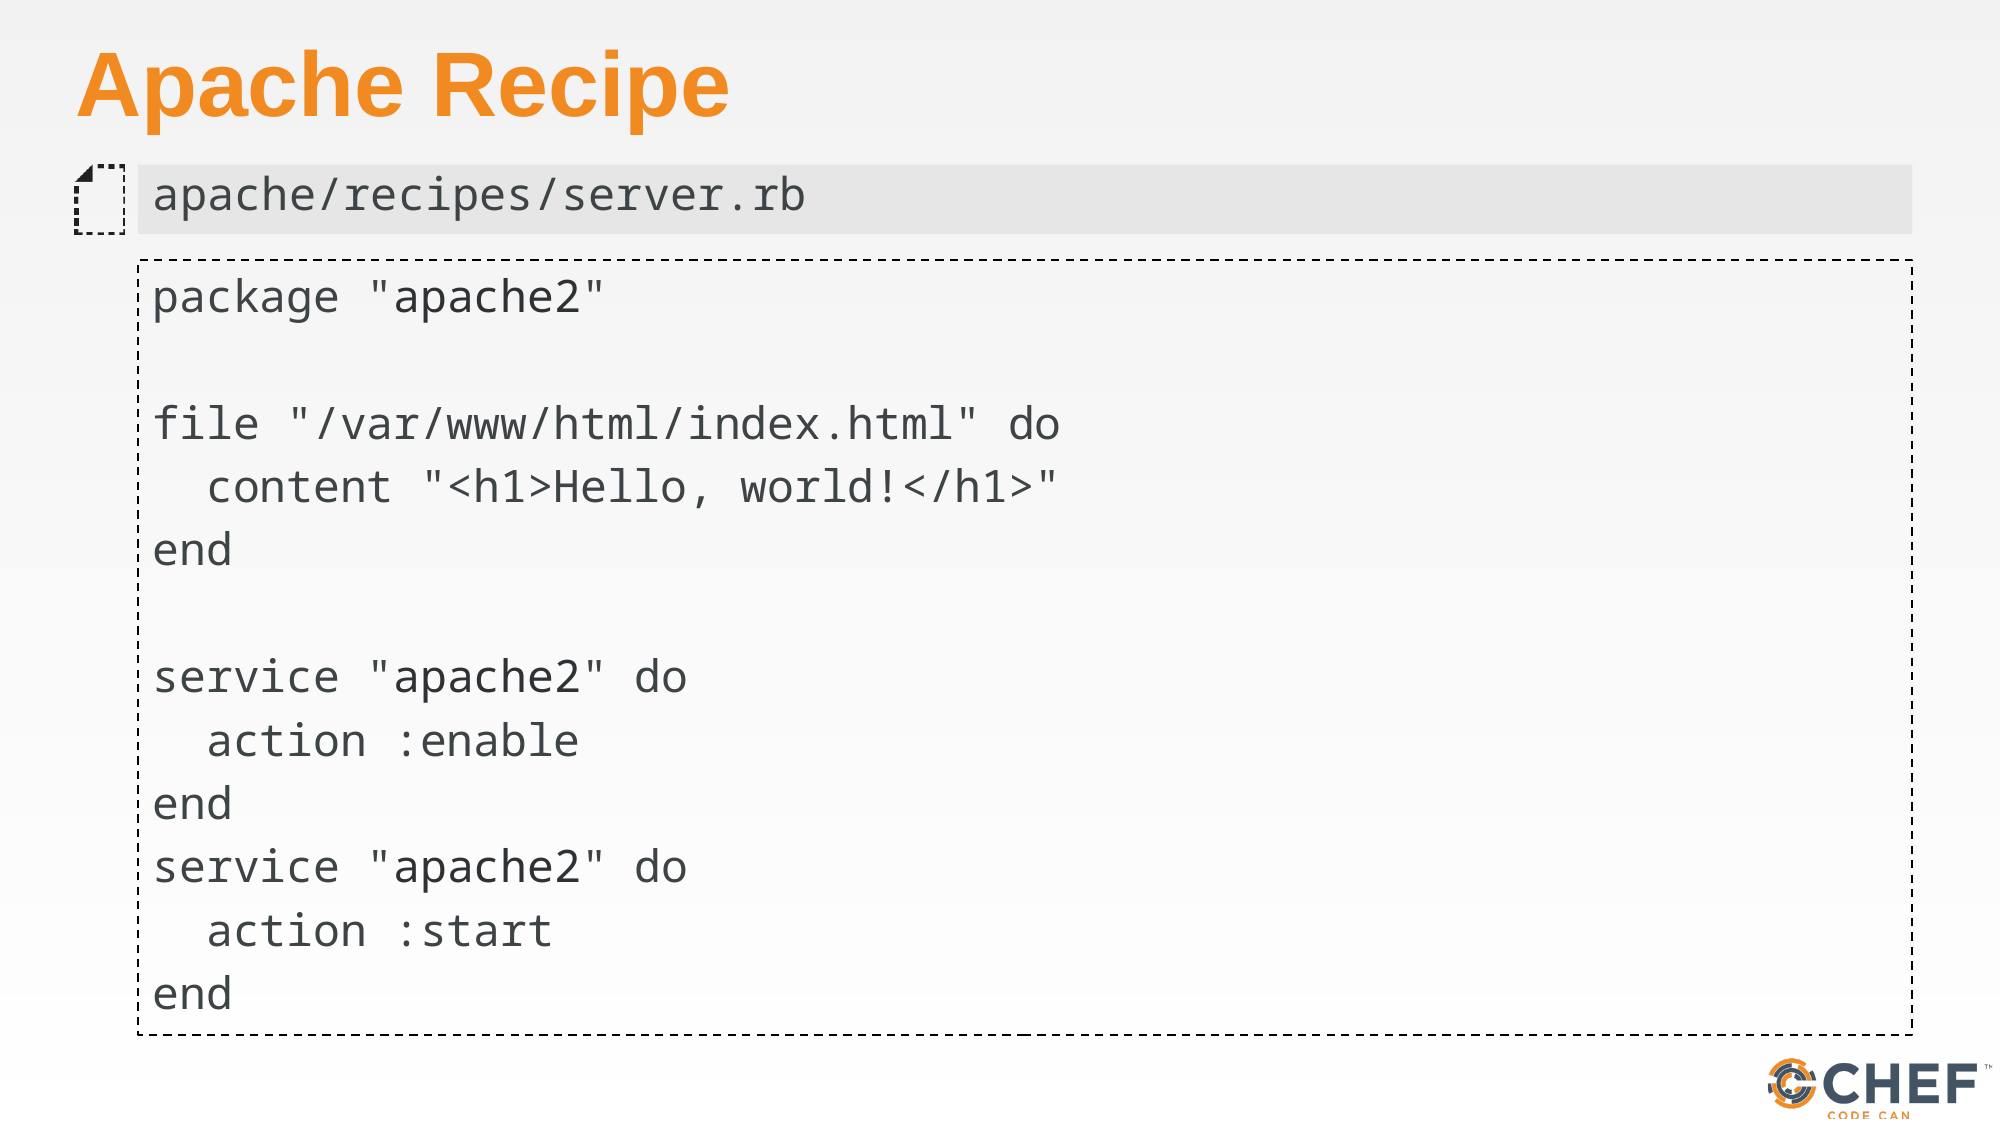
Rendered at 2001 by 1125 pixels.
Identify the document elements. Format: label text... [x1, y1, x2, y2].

list package "apache2" file "/var/www/html/index.html" do content "<h1>Hello, world!</h1>" end service "apache2" do action :enable end service "apache2" do action :start end [137, 259, 1913, 1036]
title Apache Recipe [75, 37, 1913, 140]
list apache/recipes/server.rb [137, 164, 1913, 235]
